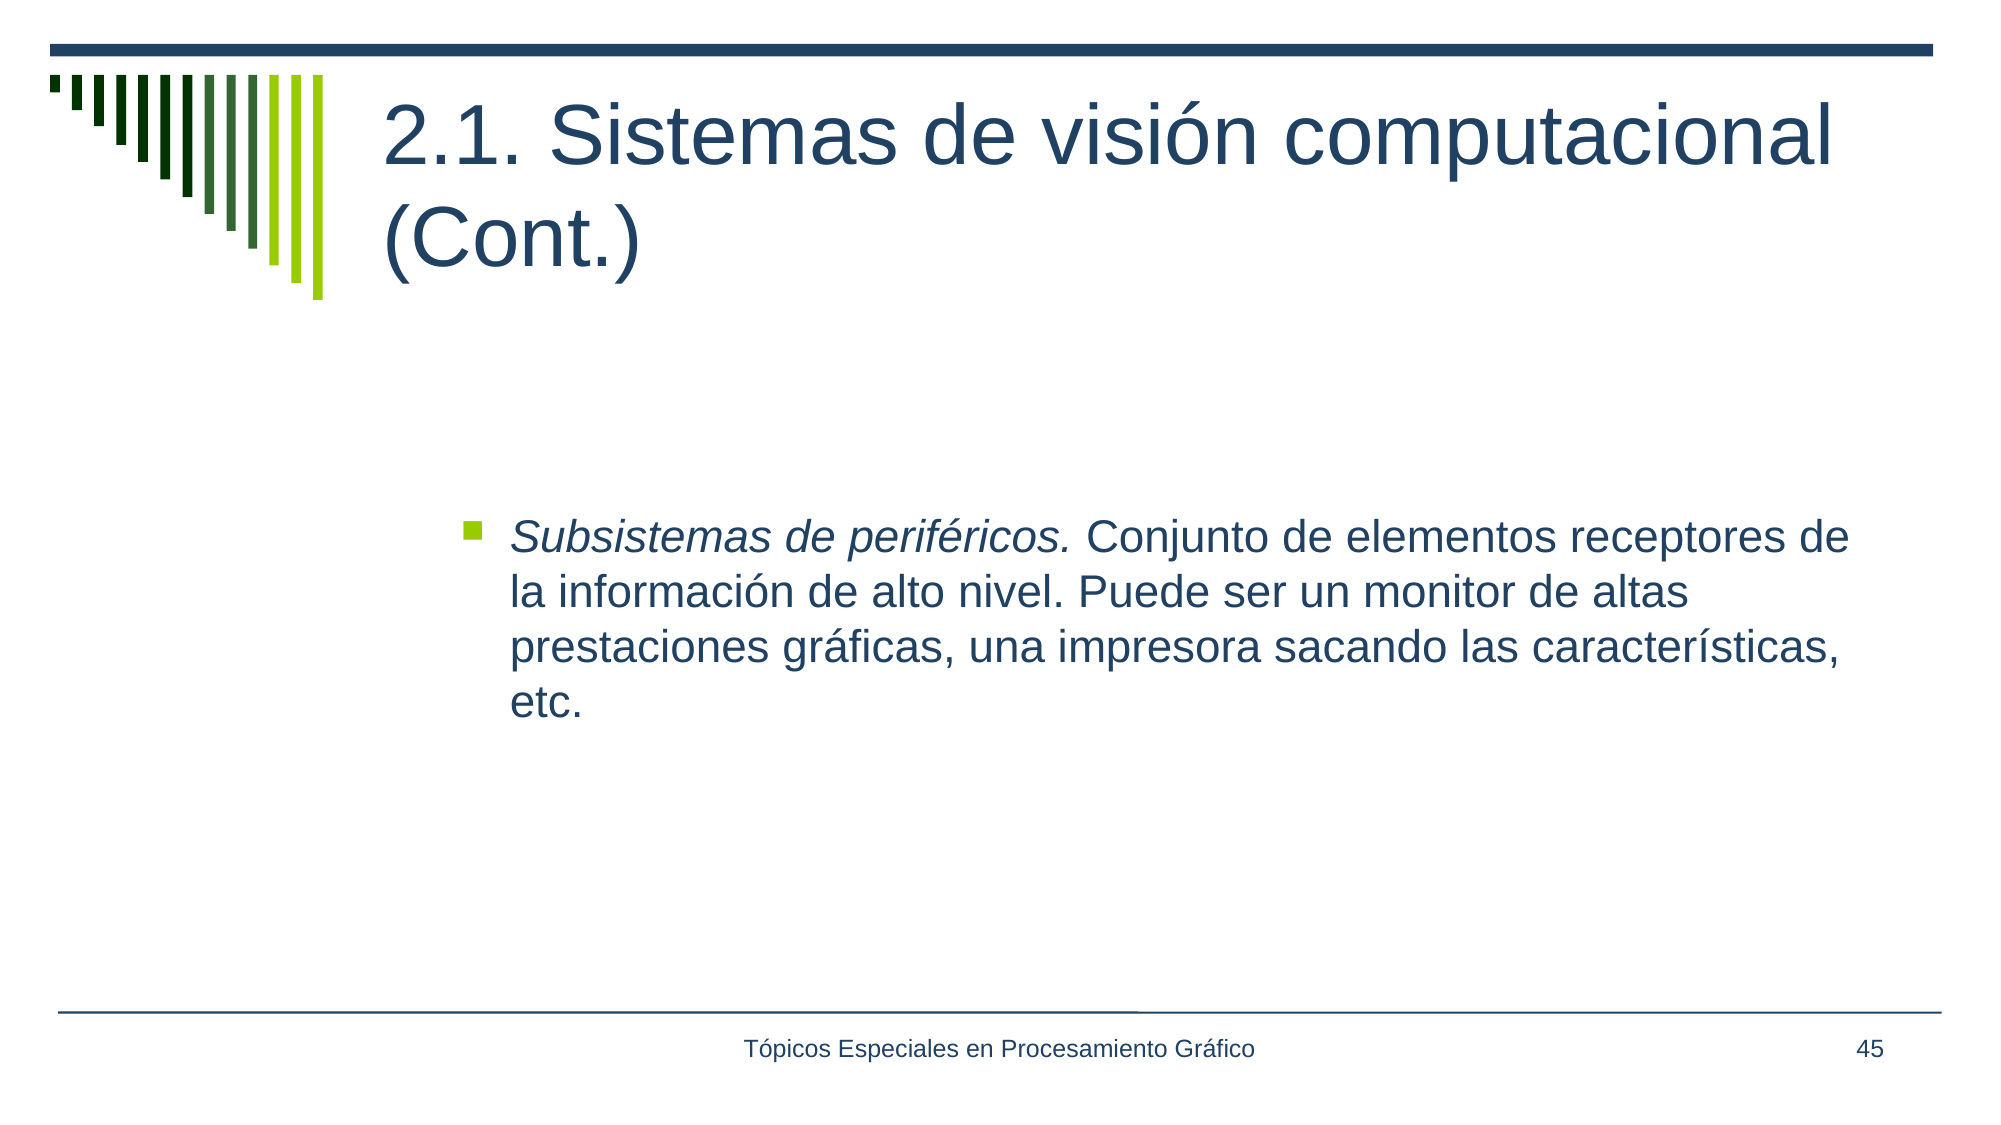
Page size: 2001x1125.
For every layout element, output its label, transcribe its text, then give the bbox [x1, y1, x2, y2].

list Subsistemas de periféricos. Conjunto de elementos receptores de la información de alto nivel. Puede ser un monitor de altas prestaciones gráficas, una impresora sacando las características, etc. [366, 499, 1901, 988]
footer Tópicos Especiales en Procesamiento Gráfico [683, 1024, 1317, 1101]
slide_number 45 [1433, 1024, 1901, 1101]
title 2.1. Sistemas de visión computacional (Cont.) [366, 74, 1901, 288]
